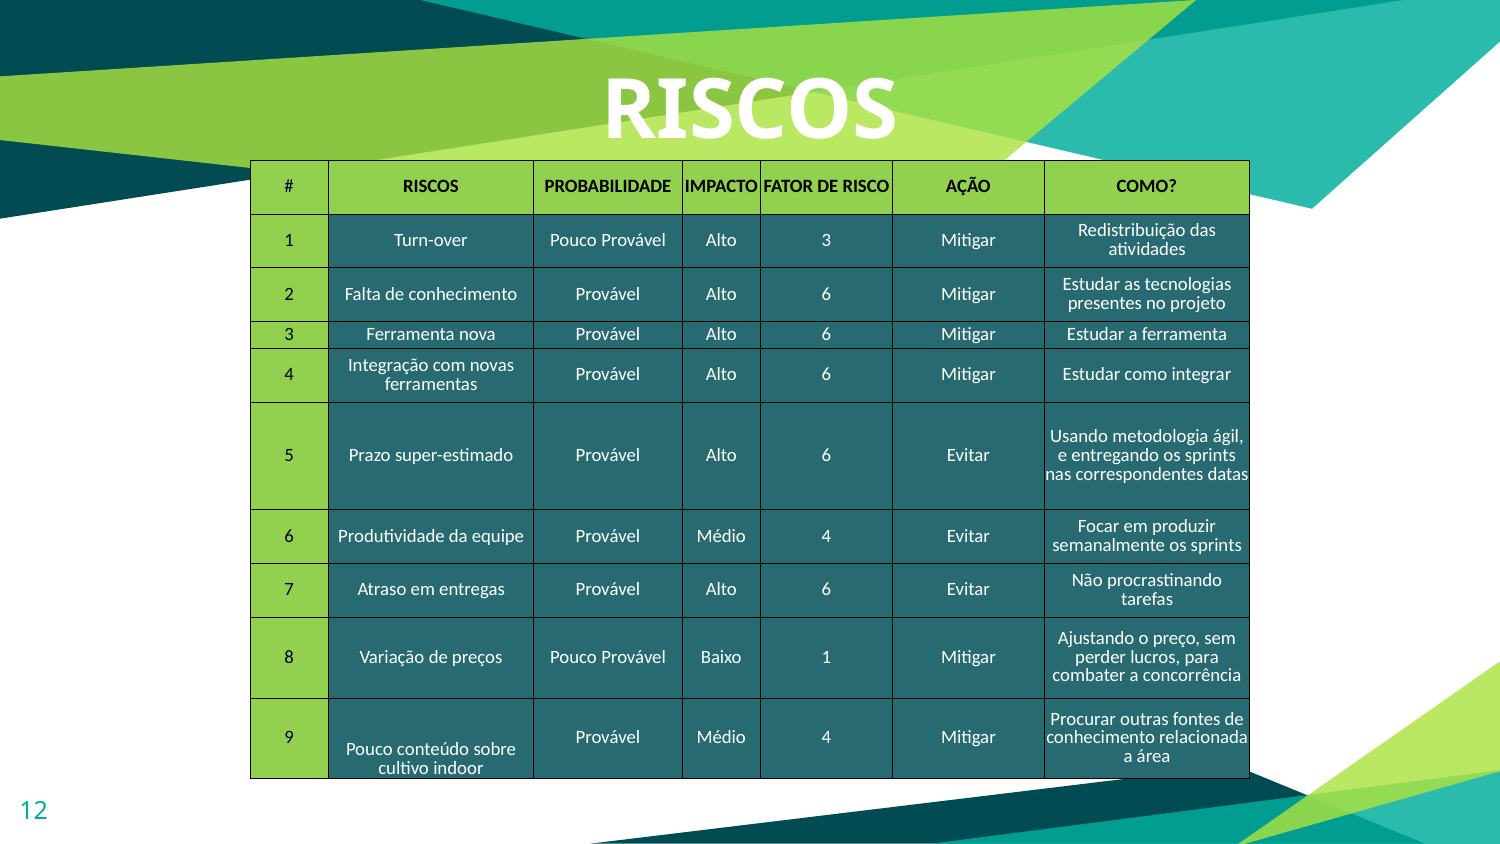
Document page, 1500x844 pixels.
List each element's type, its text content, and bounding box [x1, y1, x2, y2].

table_cell Redistribuição das atividades [1045, 215, 1249, 267]
table_cell Mitigar [893, 268, 1044, 321]
table_cell 9 [251, 699, 328, 778]
table_cell 2 [251, 268, 328, 321]
table_cell Alto [683, 403, 760, 509]
table_cell Turn-over [329, 215, 533, 267]
table_cell Prazo super-estimado [329, 403, 533, 509]
table_cell 6 [761, 564, 892, 617]
table_cell Pouco Provável [534, 618, 682, 698]
table_cell Provável [534, 699, 682, 778]
slide_number 12 [4, 779, 95, 844]
table_cell Baixo [683, 618, 760, 698]
table_cell Evitar [893, 564, 1044, 617]
table_cell Ferramenta nova [329, 322, 533, 348]
table_cell Médio [683, 510, 760, 563]
table_cell 8 [251, 618, 328, 698]
table_cell Provável [534, 403, 682, 509]
table_header PROBABILIDADE [534, 161, 682, 214]
table_cell Provável [534, 564, 682, 617]
table_header RISCOS [329, 161, 533, 214]
table_header FATOR DE RISCO [761, 161, 892, 214]
table_cell 4 [761, 699, 892, 778]
table_cell 7 [251, 564, 328, 617]
table_cell Pouco Provável [534, 215, 682, 267]
table_cell Evitar [893, 510, 1044, 563]
table_cell Integração com novas ferramentas [329, 349, 533, 402]
table_cell Estudar a ferramenta [1045, 322, 1249, 348]
table_cell Variação de preços [329, 618, 533, 698]
table_cell Produtividade da equipe [329, 510, 533, 563]
table_cell Falta de conhecimento [329, 268, 533, 321]
table_header # [251, 161, 328, 214]
table_cell 1 [251, 215, 328, 267]
table_cell 3 [761, 215, 892, 267]
table_cell Mitigar [893, 618, 1044, 698]
table_cell Alto [683, 322, 760, 348]
table_cell 5 [251, 403, 328, 509]
table_cell 6 [761, 403, 892, 509]
table_cell Médio [683, 699, 760, 778]
table_cell Provável [534, 349, 682, 402]
table_cell 6 [761, 268, 892, 321]
table_cell 4 [251, 349, 328, 402]
table_header AÇÃO [893, 161, 1044, 214]
table_cell Pouco conteúdo sobre cultivo indoor [329, 699, 533, 778]
table_cell Mitigar [893, 349, 1044, 402]
table_cell Ajustando o preço, sem perder lucros, para combater a concorrência [1045, 618, 1249, 698]
table_cell Provável [534, 268, 682, 321]
table_cell Estudar como integrar [1045, 349, 1249, 402]
table_header COMO? [1045, 161, 1249, 214]
table_cell Alto [683, 564, 760, 617]
table_cell Atraso em entregas [329, 564, 533, 617]
table_cell 6 [761, 322, 892, 348]
table_cell 1 [761, 618, 892, 698]
title RISCOS [0, 40, 1500, 181]
table_cell Alto [683, 349, 760, 402]
table_cell 4 [761, 510, 892, 563]
table_cell Mitigar [893, 322, 1044, 348]
table_cell Focar em produzir semanalmente os sprints [1045, 510, 1249, 563]
table_cell Não procrastinando tarefas [1045, 564, 1249, 617]
table_cell Provável [534, 322, 682, 348]
table_cell Provável [534, 510, 682, 563]
table_cell Alto [683, 268, 760, 321]
table_cell 3 [251, 322, 328, 348]
table_cell Usando metodologia ágil, e entregando os sprints nas correspondentes datas [1045, 403, 1249, 509]
table_cell Evitar [893, 403, 1044, 509]
table_cell 6 [251, 510, 328, 563]
table_header IMPACTO [683, 161, 760, 214]
table_cell Procurar outras fontes de conhecimento relacionada a área [1045, 699, 1249, 778]
table_cell Estudar as tecnologias presentes no projeto [1045, 268, 1249, 321]
table_cell 6 [761, 349, 892, 402]
table_cell Mitigar [893, 215, 1044, 267]
table_cell Mitigar [893, 699, 1044, 778]
table_cell Alto [683, 215, 760, 267]
